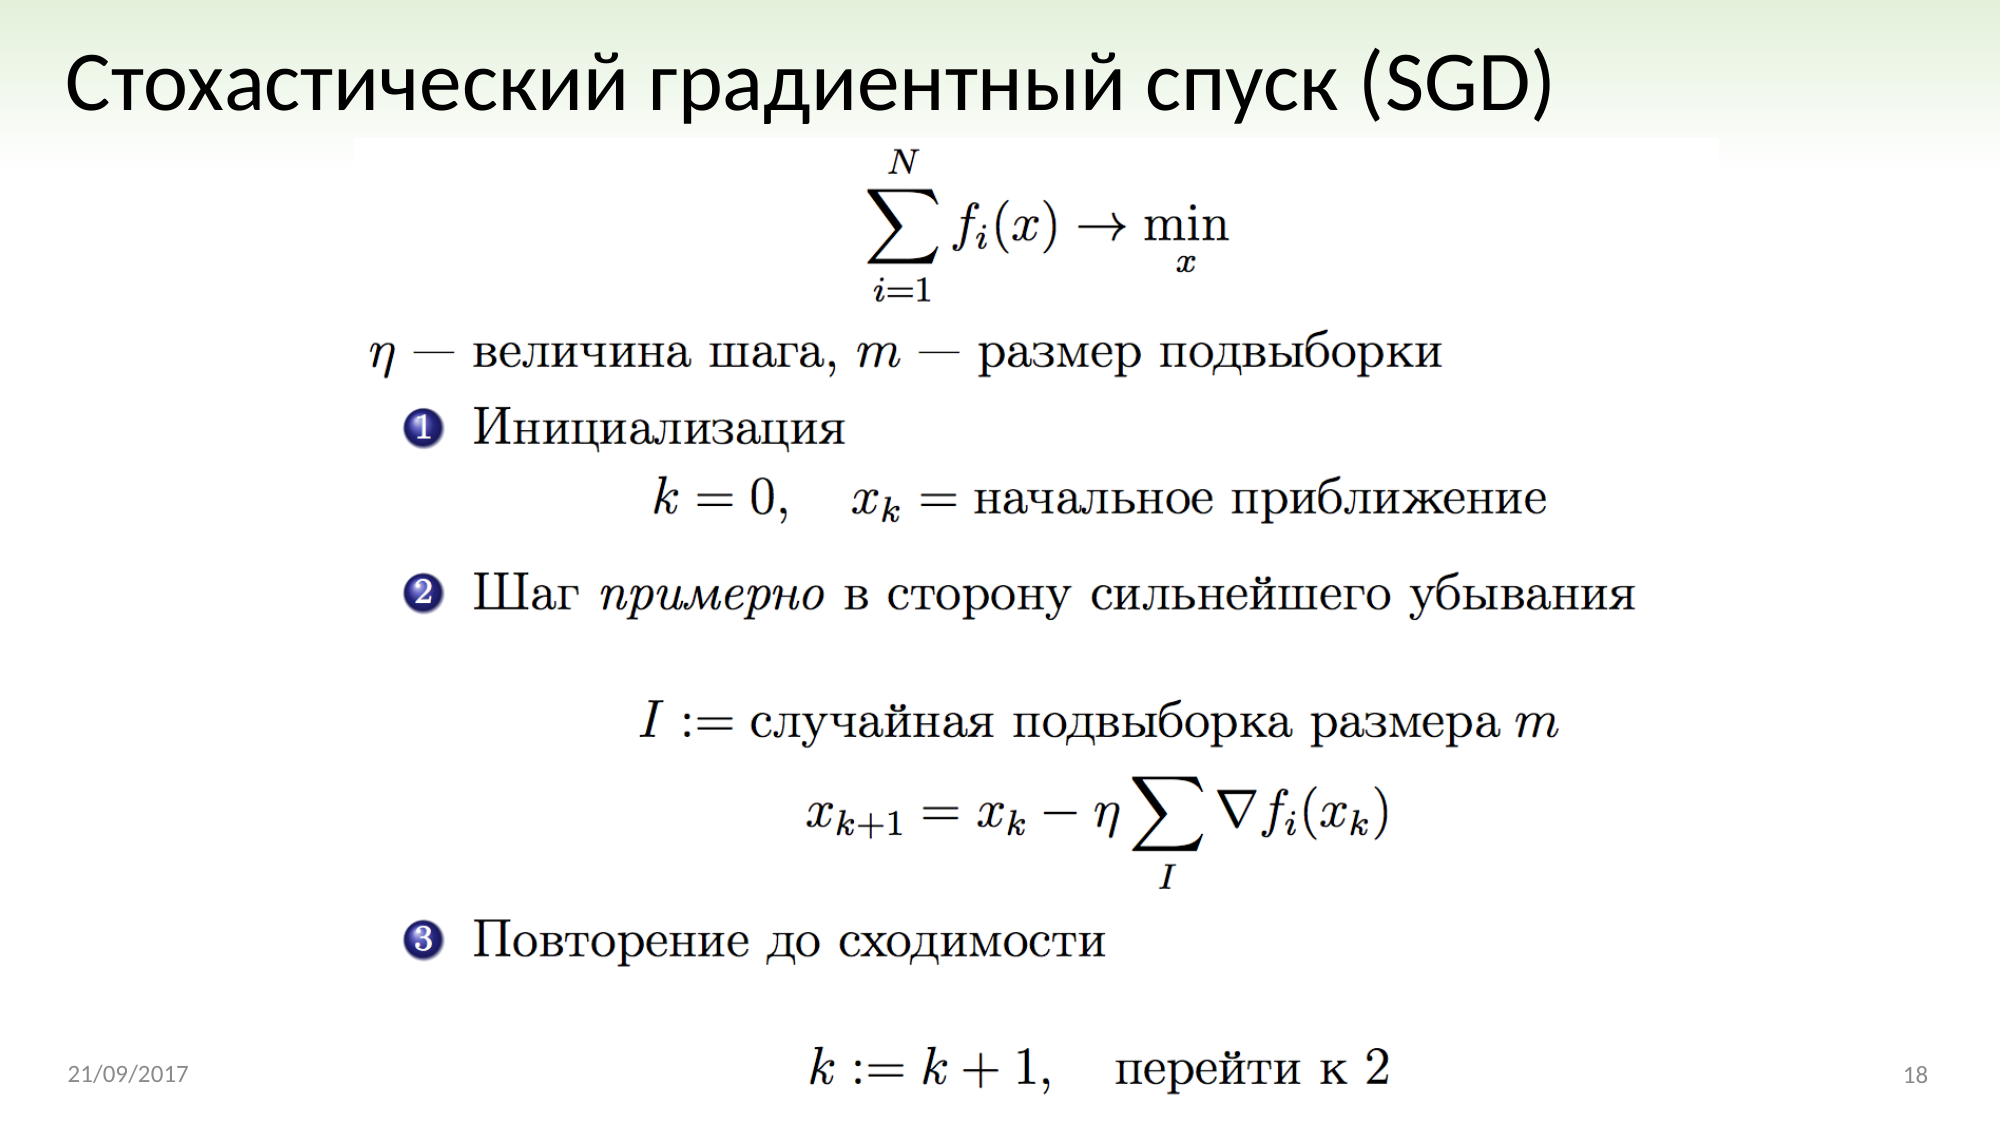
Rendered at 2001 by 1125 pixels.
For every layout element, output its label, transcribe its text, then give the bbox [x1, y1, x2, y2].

slide_number 18 [1719, 1044, 1944, 1104]
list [354, 138, 1719, 1104]
title Стохастический градиентный спуск (SGD) [50, 28, 1943, 137]
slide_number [52, 1042, 354, 1103]
